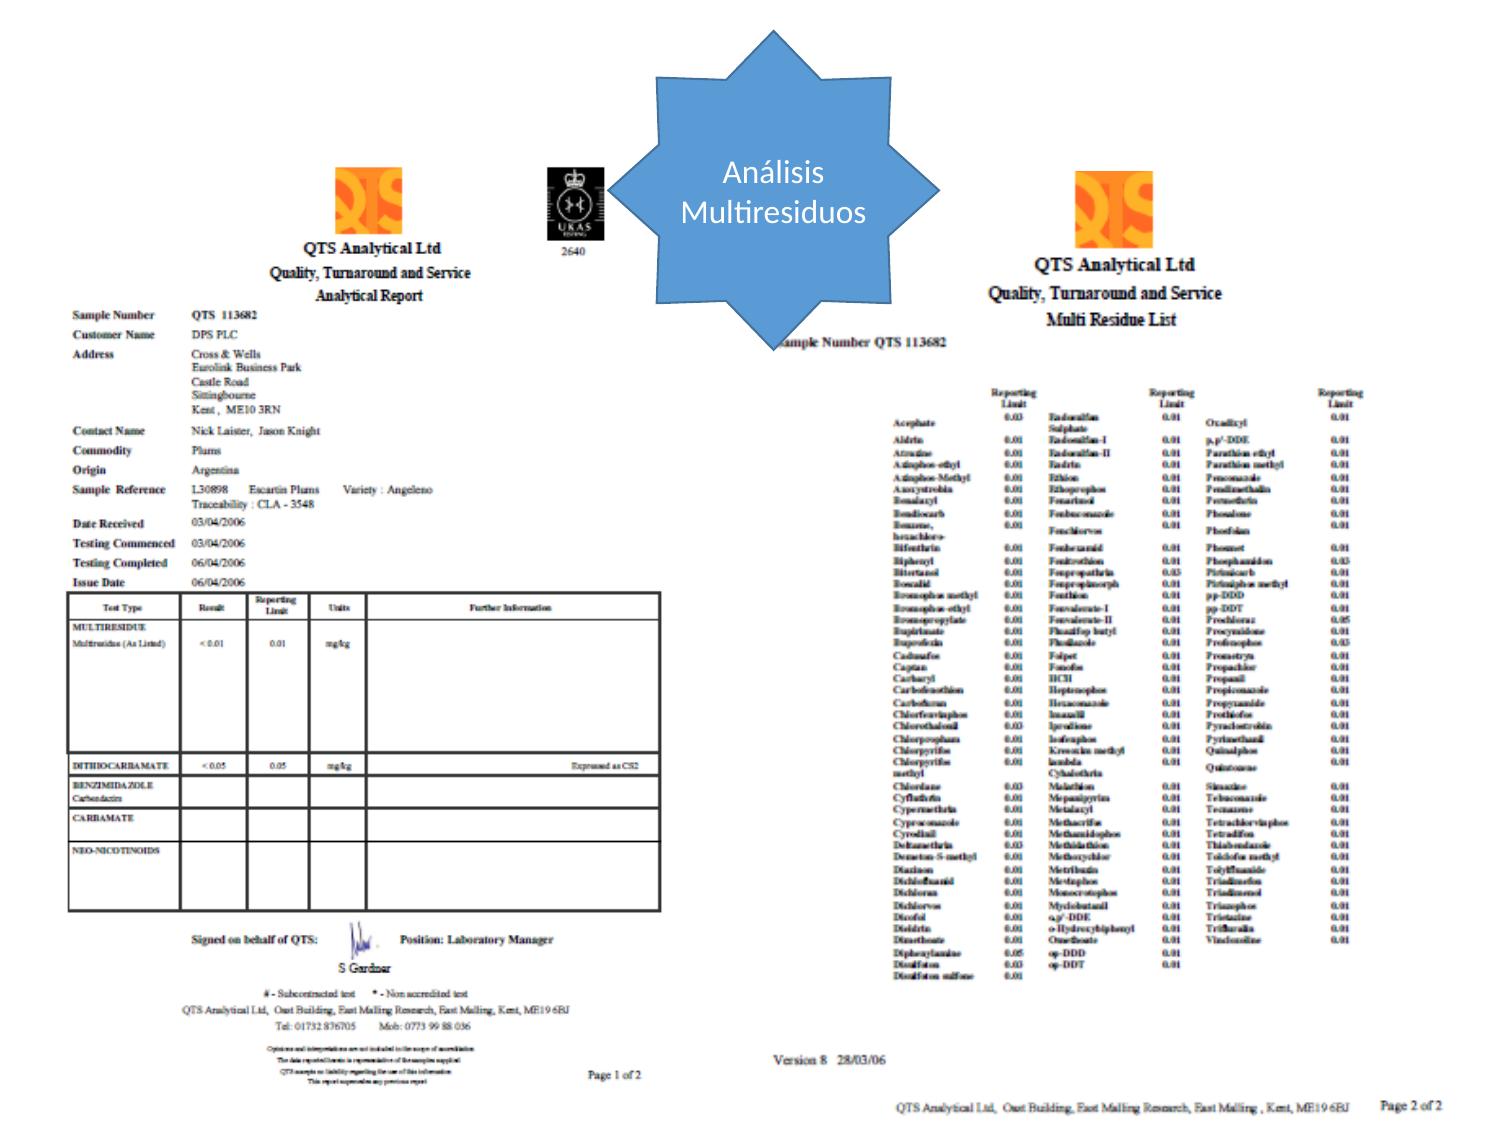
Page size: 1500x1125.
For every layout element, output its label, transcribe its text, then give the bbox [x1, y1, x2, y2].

text_box Análisis Multiresiduos [653, 29, 920, 339]
picture [29, 148, 722, 1125]
picture [761, 171, 1468, 1118]
